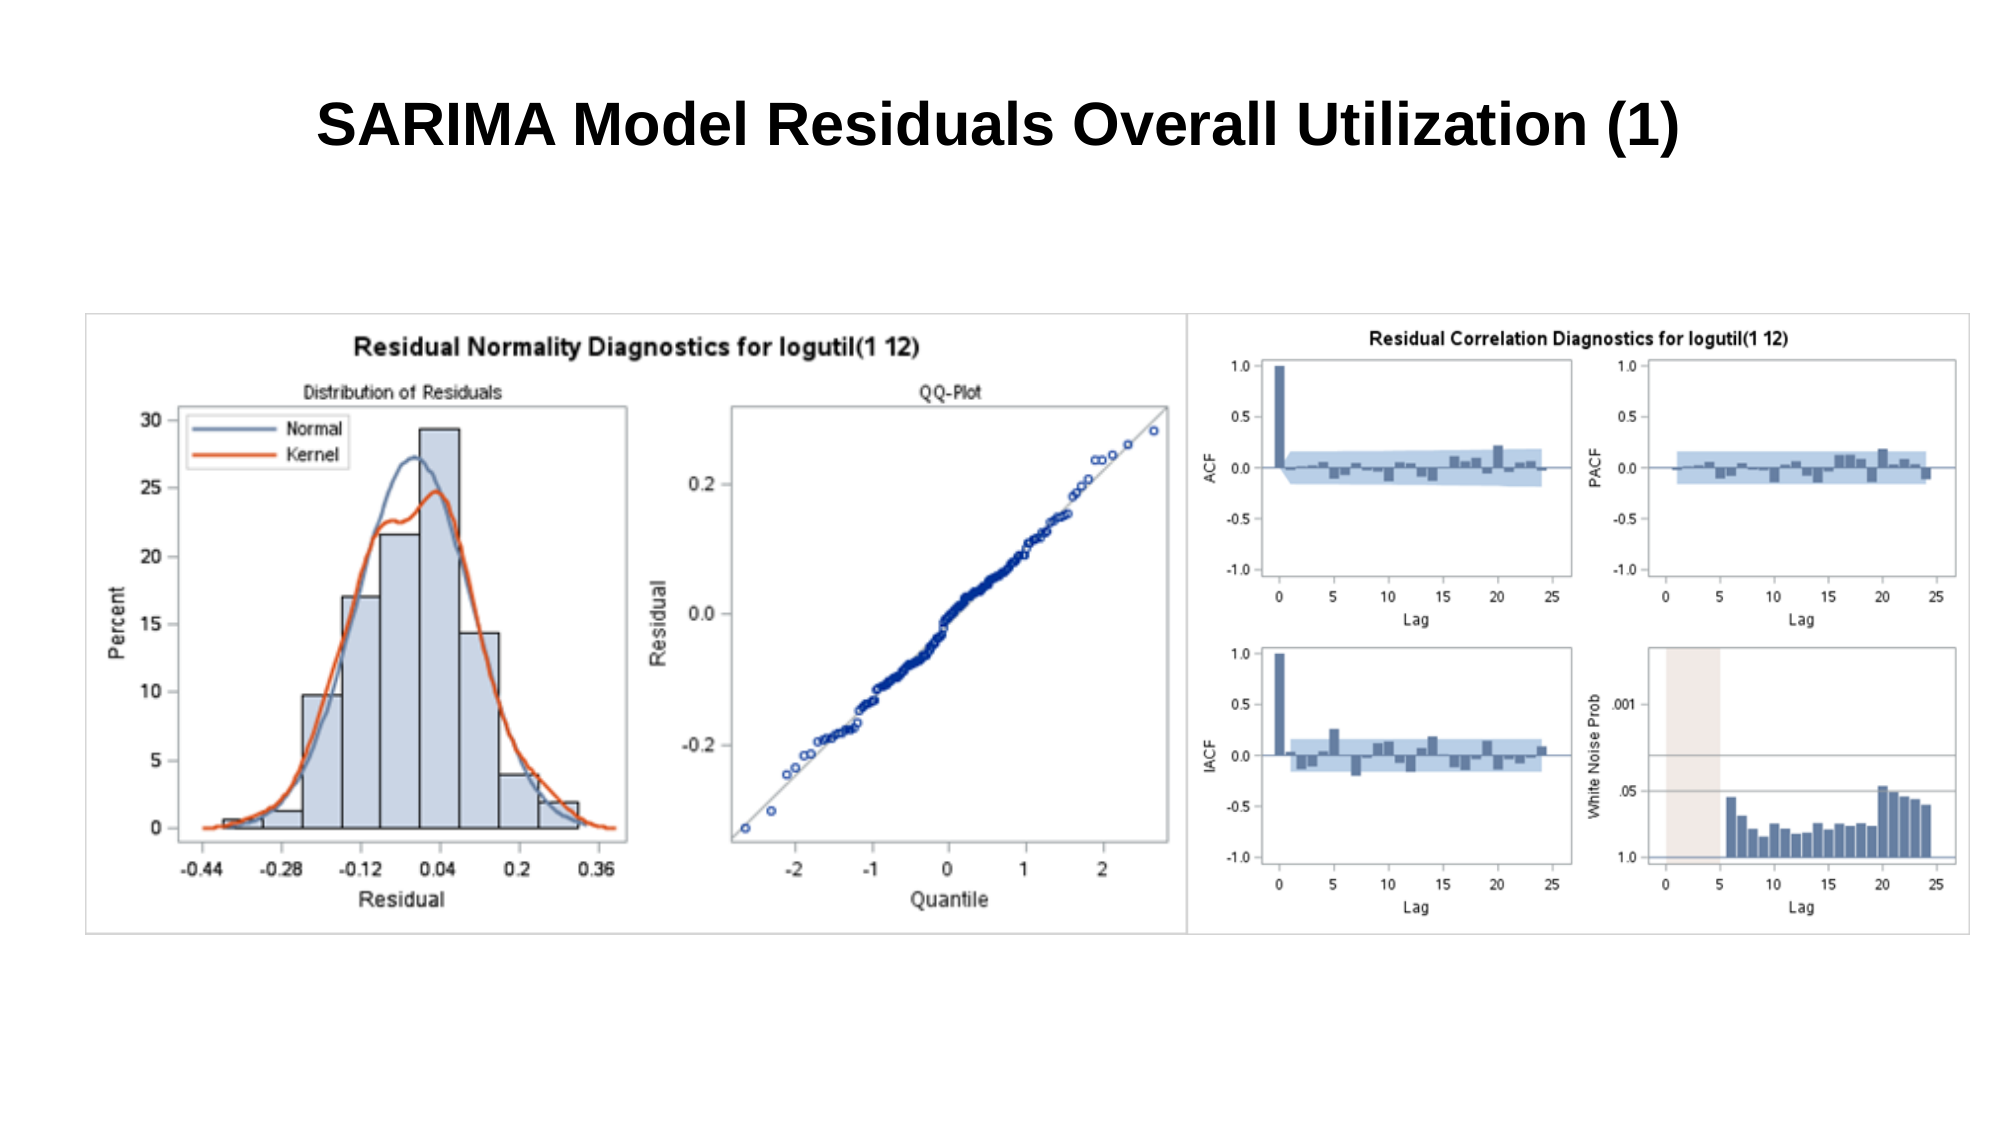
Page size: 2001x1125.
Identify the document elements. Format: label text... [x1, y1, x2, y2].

picture [85, 313, 1970, 935]
title SARIMA Model Residuals Overall Utilization (1) [273, 77, 1727, 174]
